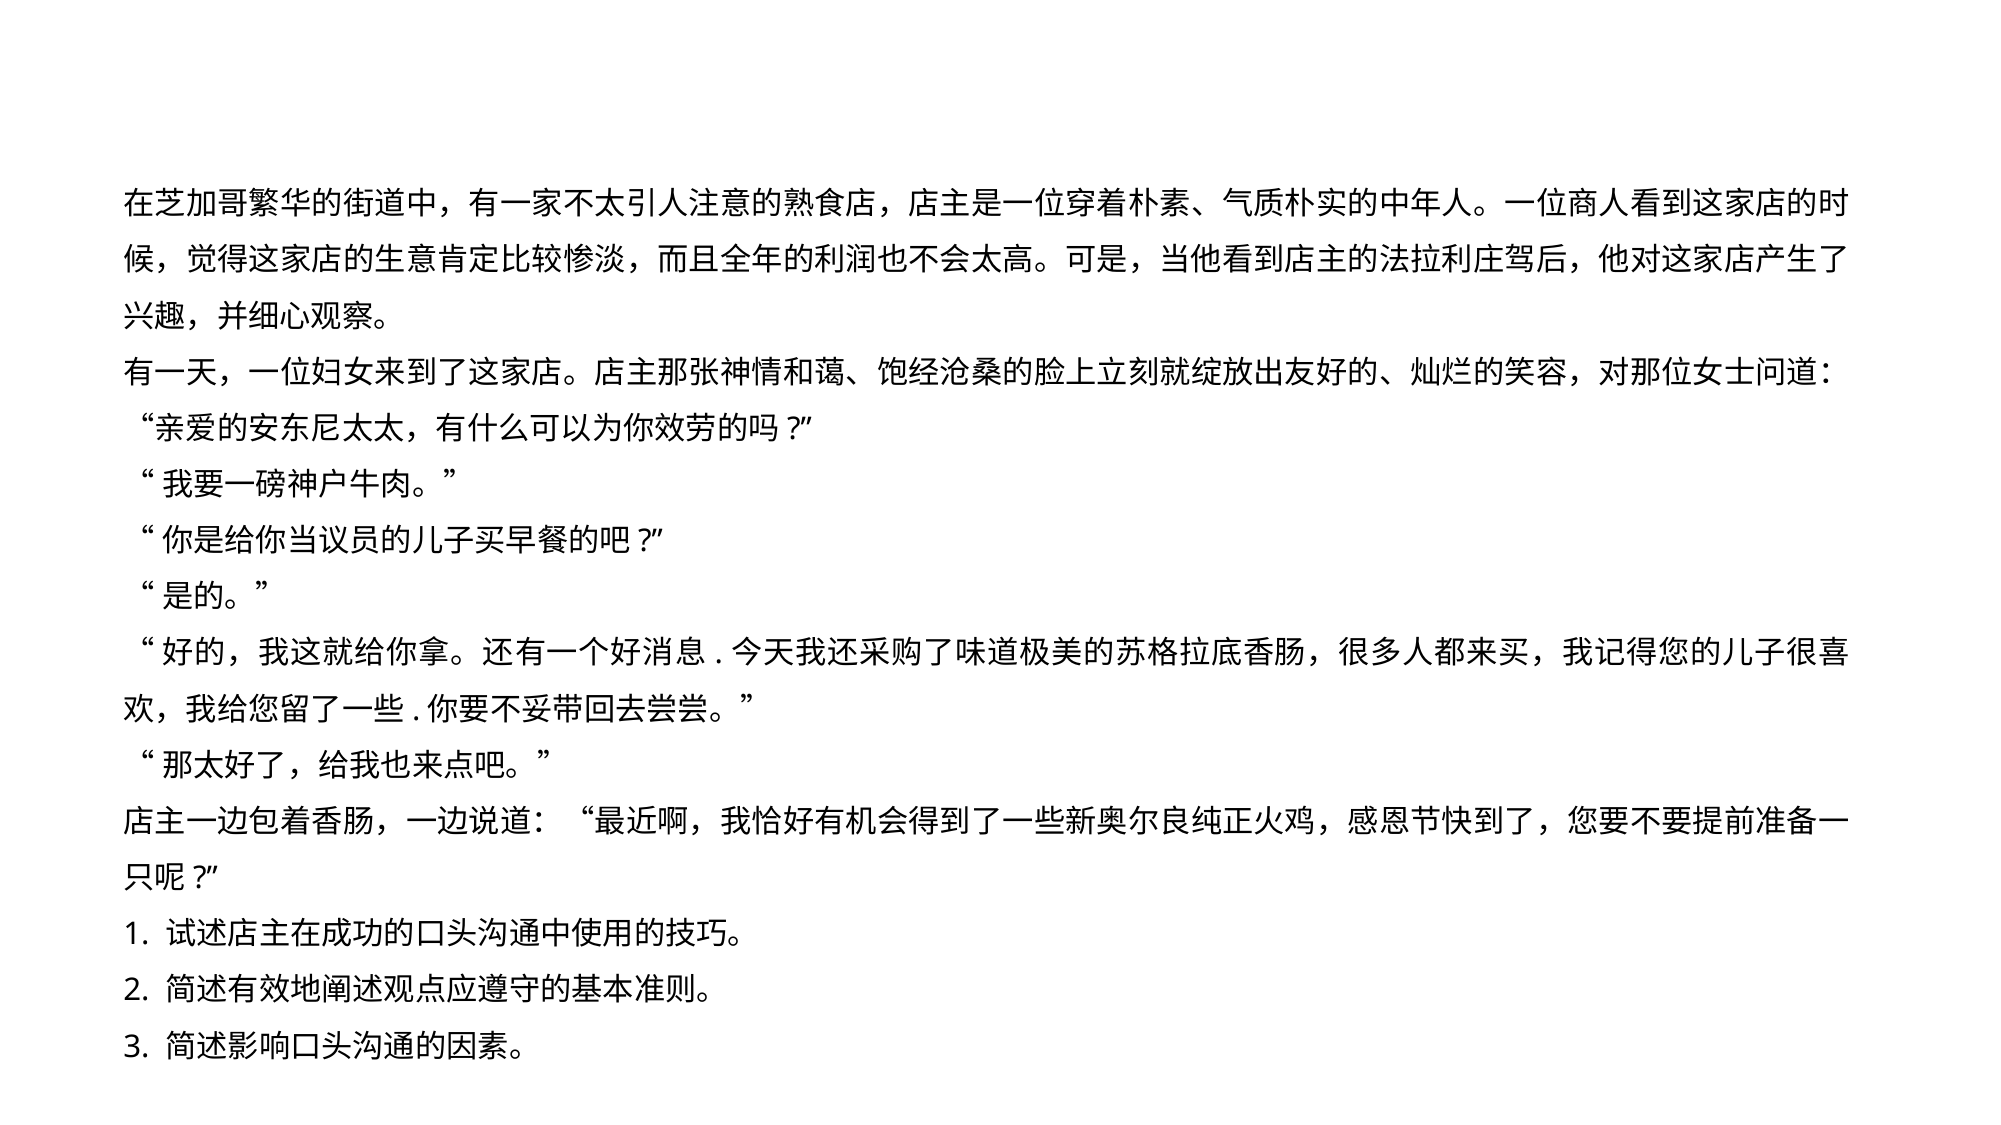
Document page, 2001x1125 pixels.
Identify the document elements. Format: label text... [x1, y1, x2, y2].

text_box 在芝加哥繁华的街道中，有一家不太引人注意的熟食店，店主是一位穿着朴素、气质朴实的中年人。一位商人看到这家店的时候，觉得这家店的生意肯定比较惨淡，而且全年的利润也不会太高。可是，当他看到店主的法拉利庄驾后，他对这家店产生了兴趣，并细心观察。 有一天，一位妇女来到了这家店。店主那张神情和蔼、饱经沧桑的脸上立刻就绽放出友好的、灿烂的笑容，对那位女士问道：“亲爱的安东尼太太，有什么可以为你效劳的吗?” “我要一磅神户牛肉。” “你是给你当议员的儿子买早餐的吧?” “是的。” “好的，我这就给你拿。还有一个好消息.今天我还采购了味道极美的苏格拉底香肠，很多人都来买，我记得您的儿子很喜欢，我给您留了一些.你要不妥带回去尝尝。” “那太好了，给我也来点吧。” 店主一边包着香肠，一边说道：“最近啊，我恰好有机会得到了一些新奥尔良纯正火鸡，感恩节快到了，您要不要提前准备一只呢?” 1. 试述店主在成功的口头沟通中使用的技巧。 2. 简述有效地阐述观点应遵守的基本准则。 3. 简述影响口头沟通的因素。 [108, 157, 1865, 1071]
